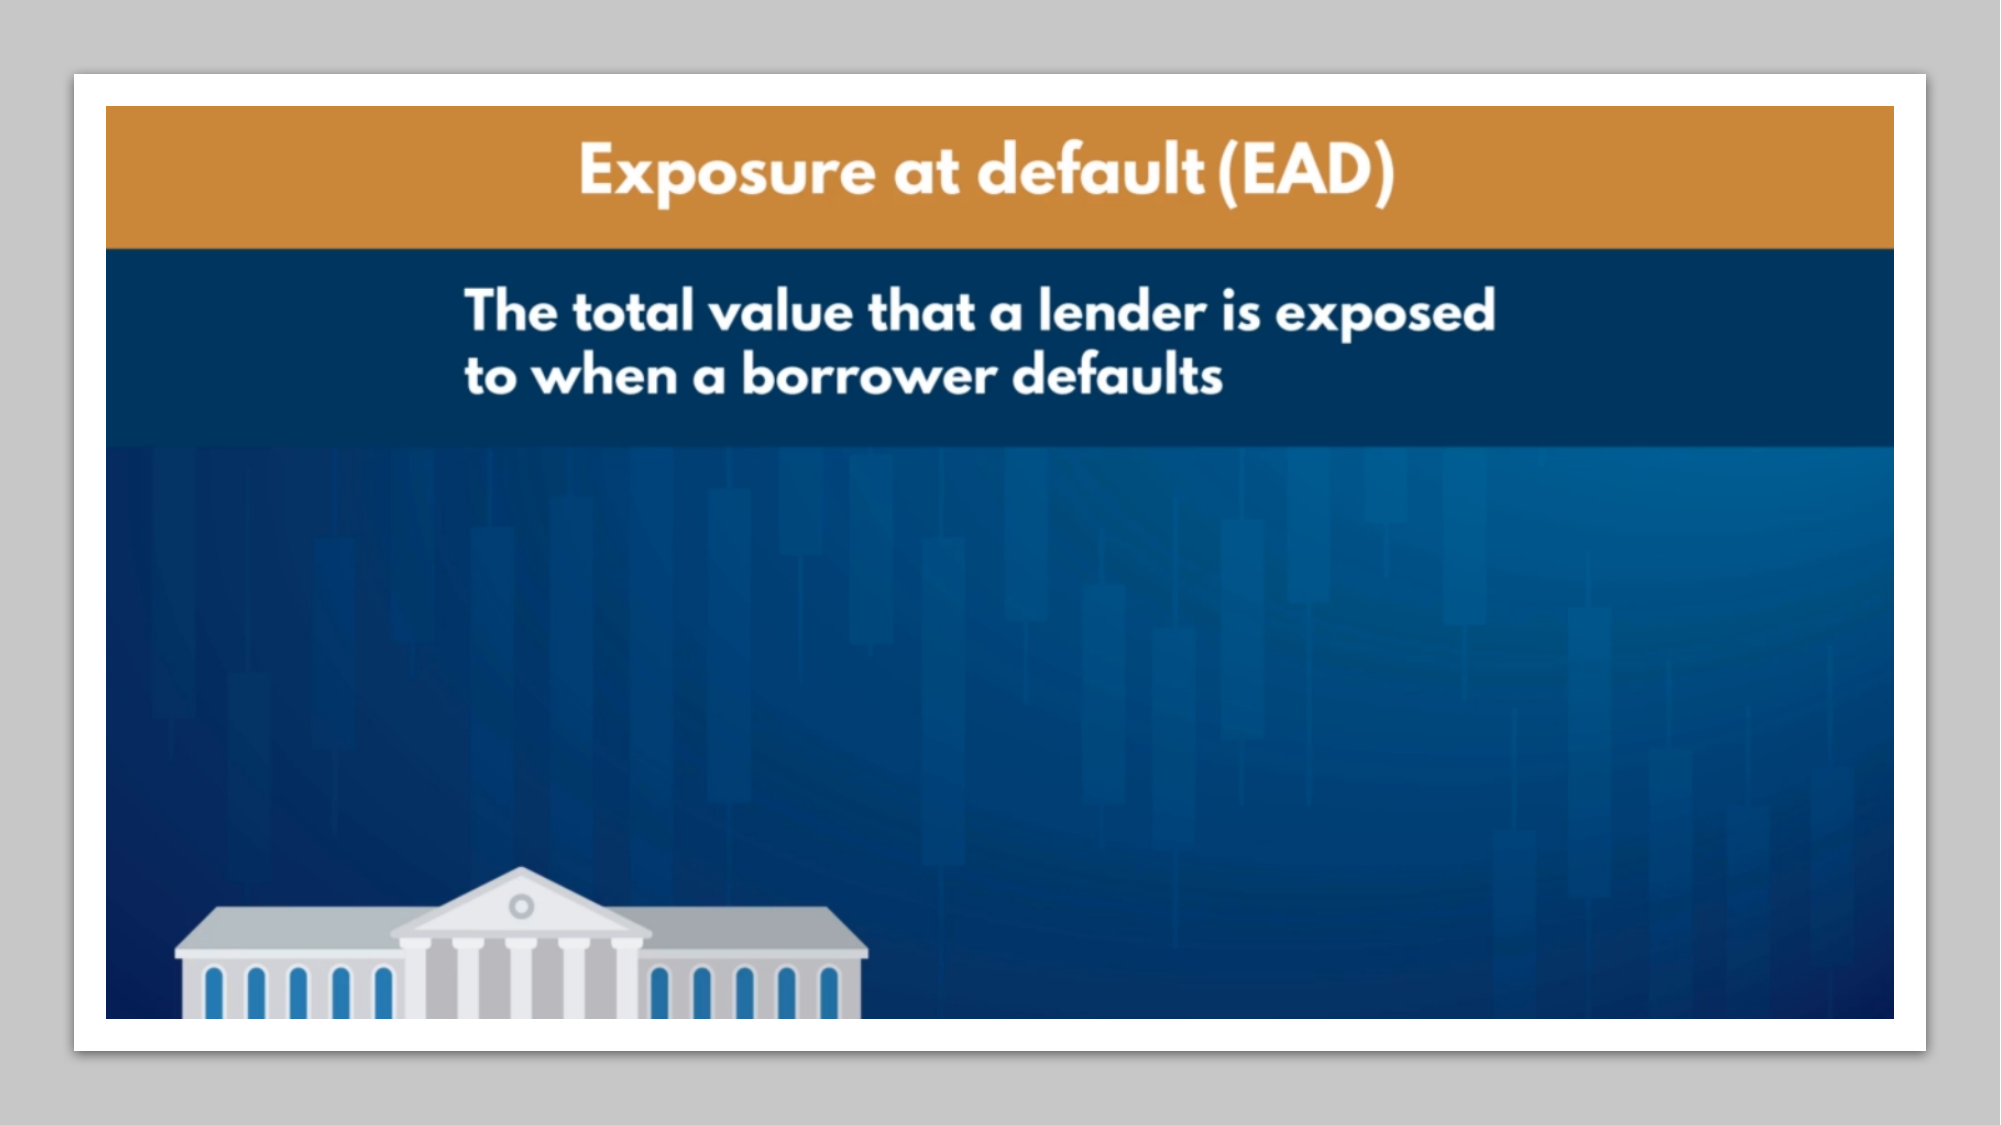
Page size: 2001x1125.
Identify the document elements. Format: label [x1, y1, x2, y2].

list [105, 105, 1895, 1020]
text_box [0, 0, 2000, 1125]
